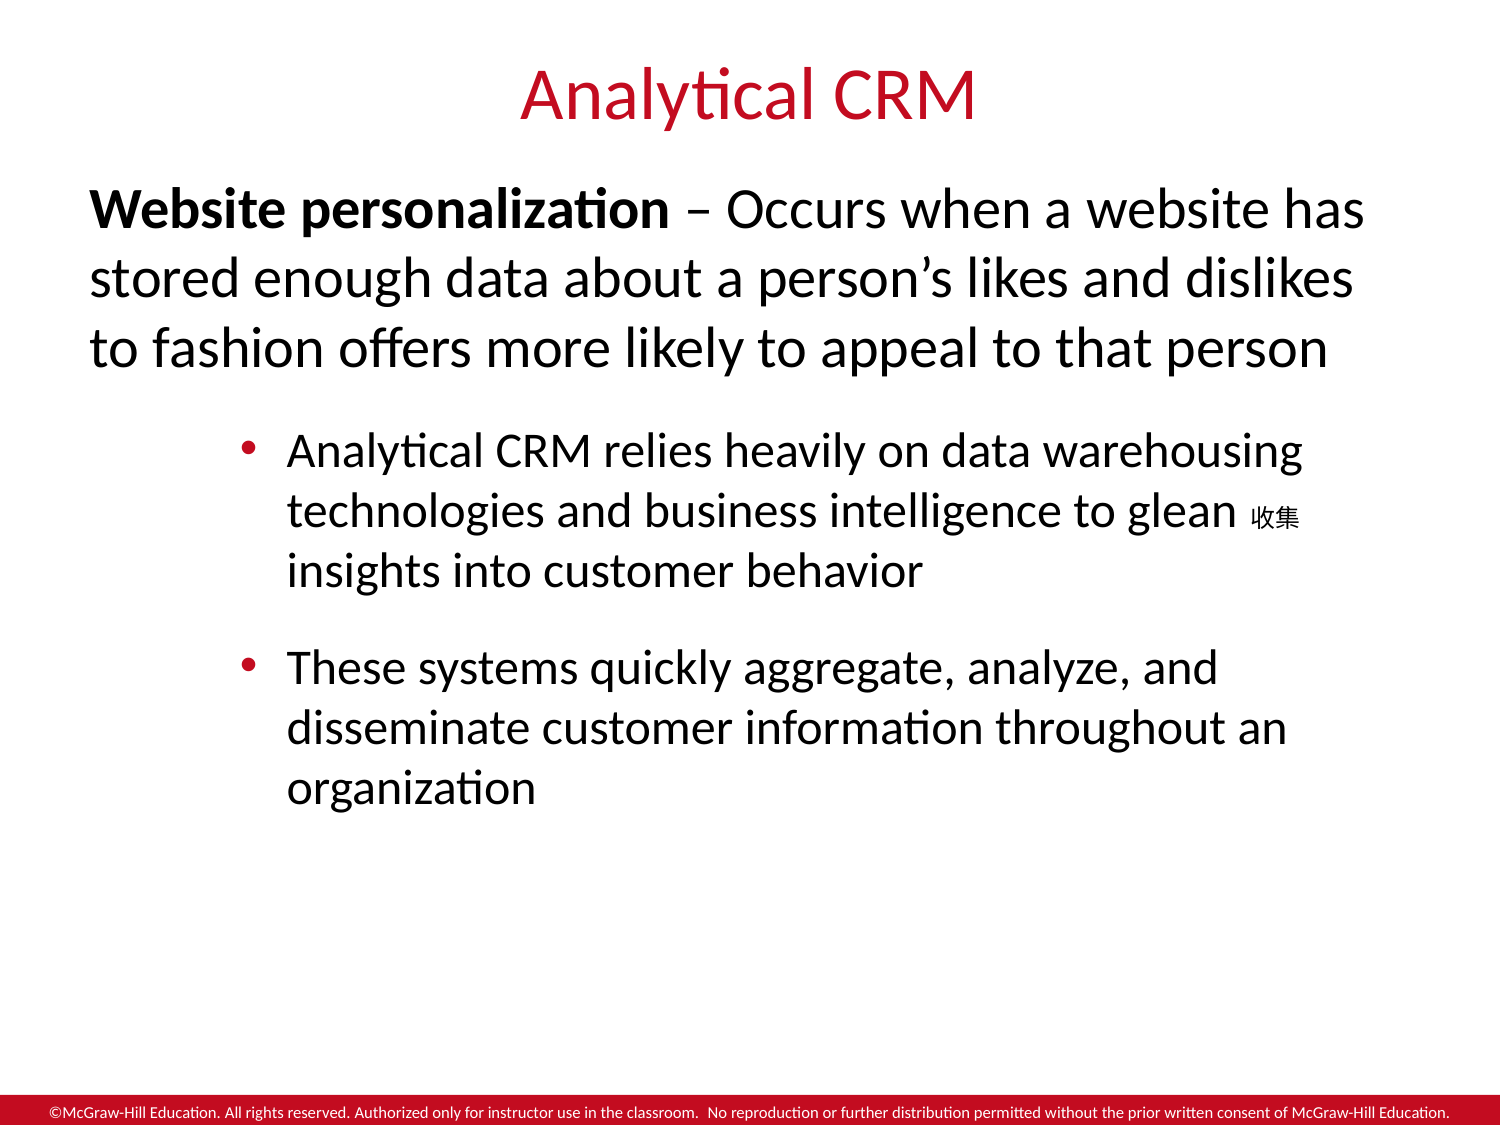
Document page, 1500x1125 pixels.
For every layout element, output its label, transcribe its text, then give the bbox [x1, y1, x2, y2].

title Analytical CRM [0, 37, 1500, 138]
list Website personalization – Occurs when a website has stored enough data about a person’s likes and dislikes to fashion offers more likely to appeal to that person Analytical CRM relies heavily on data warehousing technologies and business intelligence to glean收集insights into customer behavior These systems quickly aggregate, analyze, and disseminate customer information throughout an organization [75, 162, 1425, 1075]
